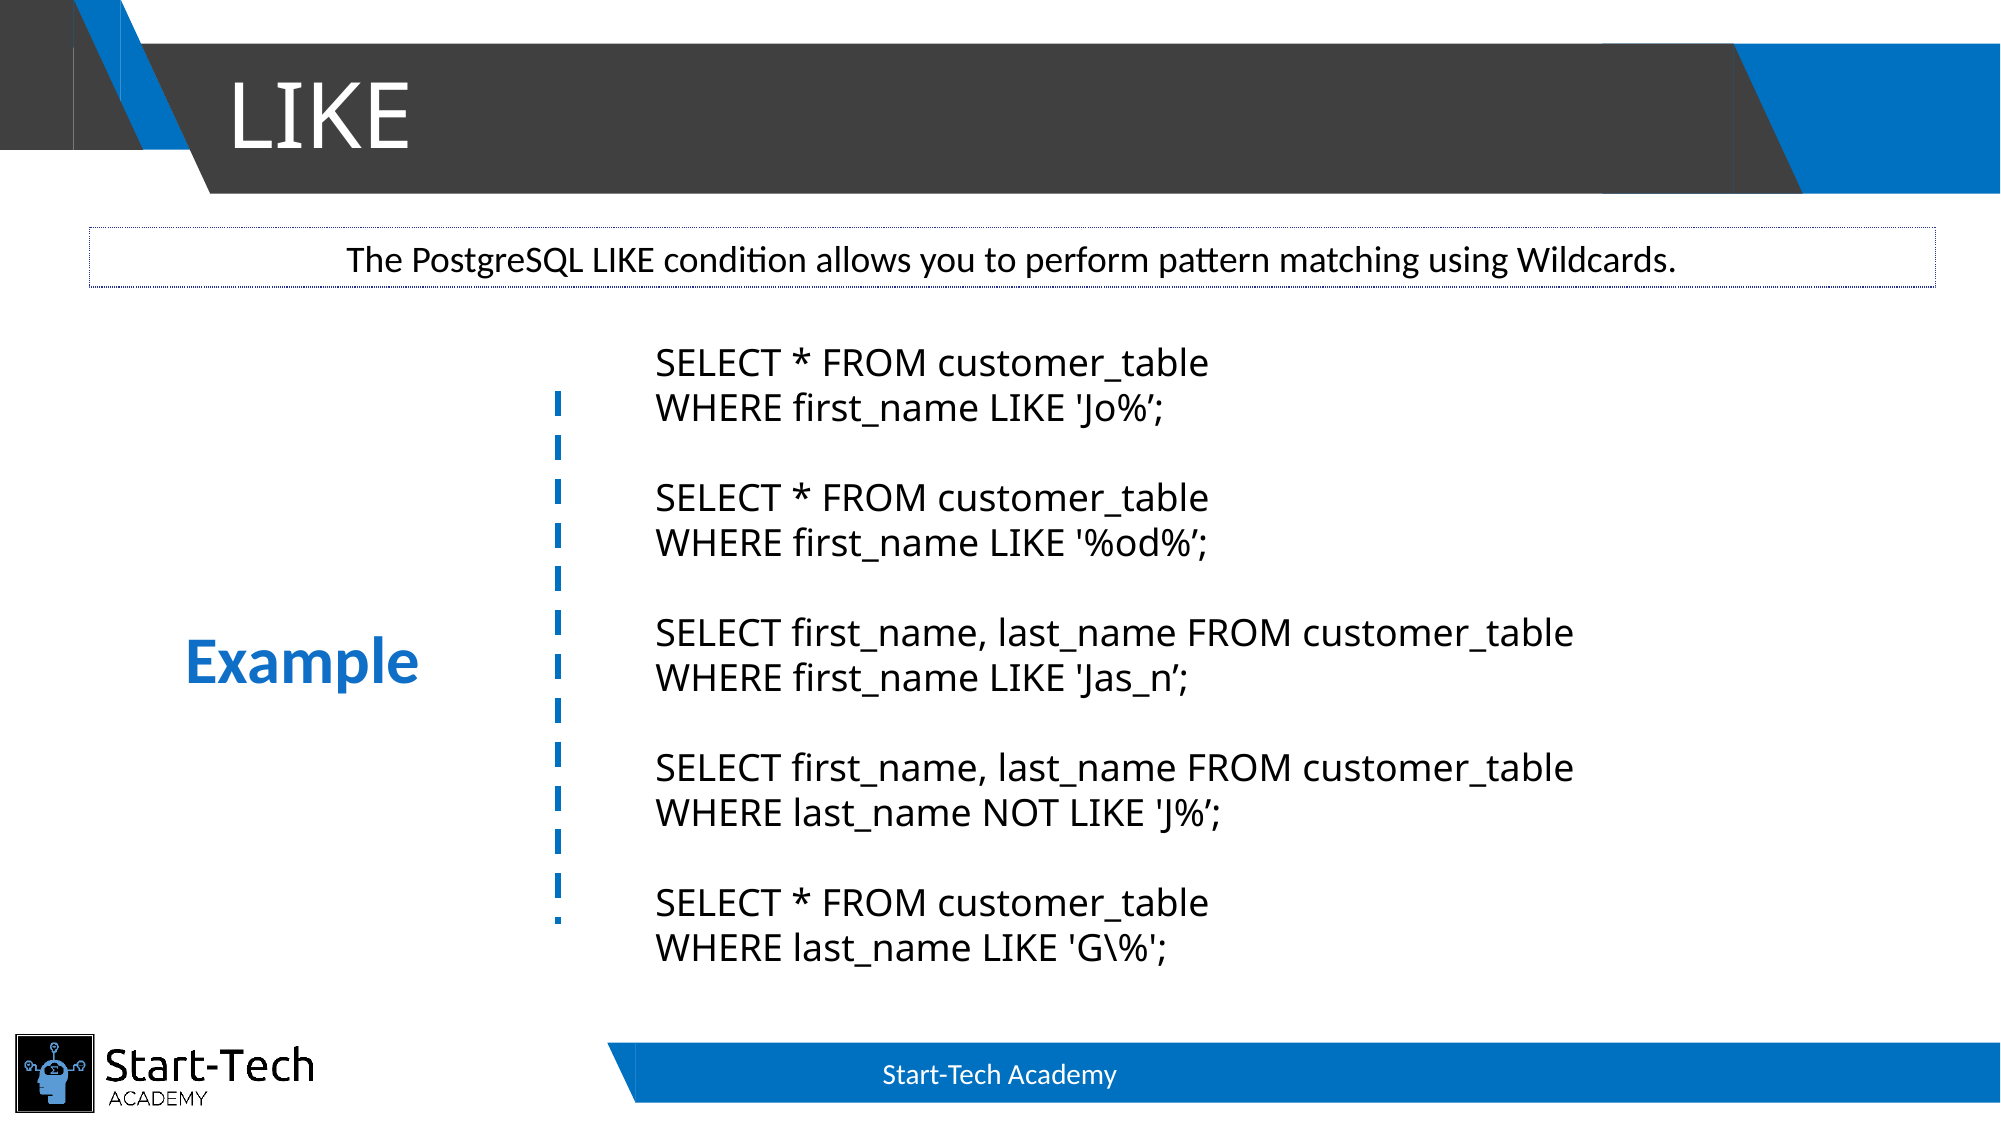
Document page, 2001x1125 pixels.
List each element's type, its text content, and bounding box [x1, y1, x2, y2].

text_box SELECT * FROM customer_table WHERE first_name LIKE 'Jo%’; SELECT * FROM customer_table WHERE first_name LIKE '%od%’; SELECT first_name, last_name FROM customer_table WHERE first_name LIKE 'Jas_n’; SELECT first_name, last_name FROM customer_table WHERE last_name NOT LIKE 'J%’; SELECT * FROM customer_table WHERE last_name LIKE 'G\%'; [640, 331, 1880, 977]
footer Start-Tech Academy [662, 1042, 1338, 1103]
text_box Example [47, 609, 557, 705]
title LIKE [211, 9, 1734, 227]
picture [5, 1023, 333, 1123]
text_box The PostgreSQL LIKE condition allows you to perform pattern matching using Wildcards. [89, 227, 1936, 288]
